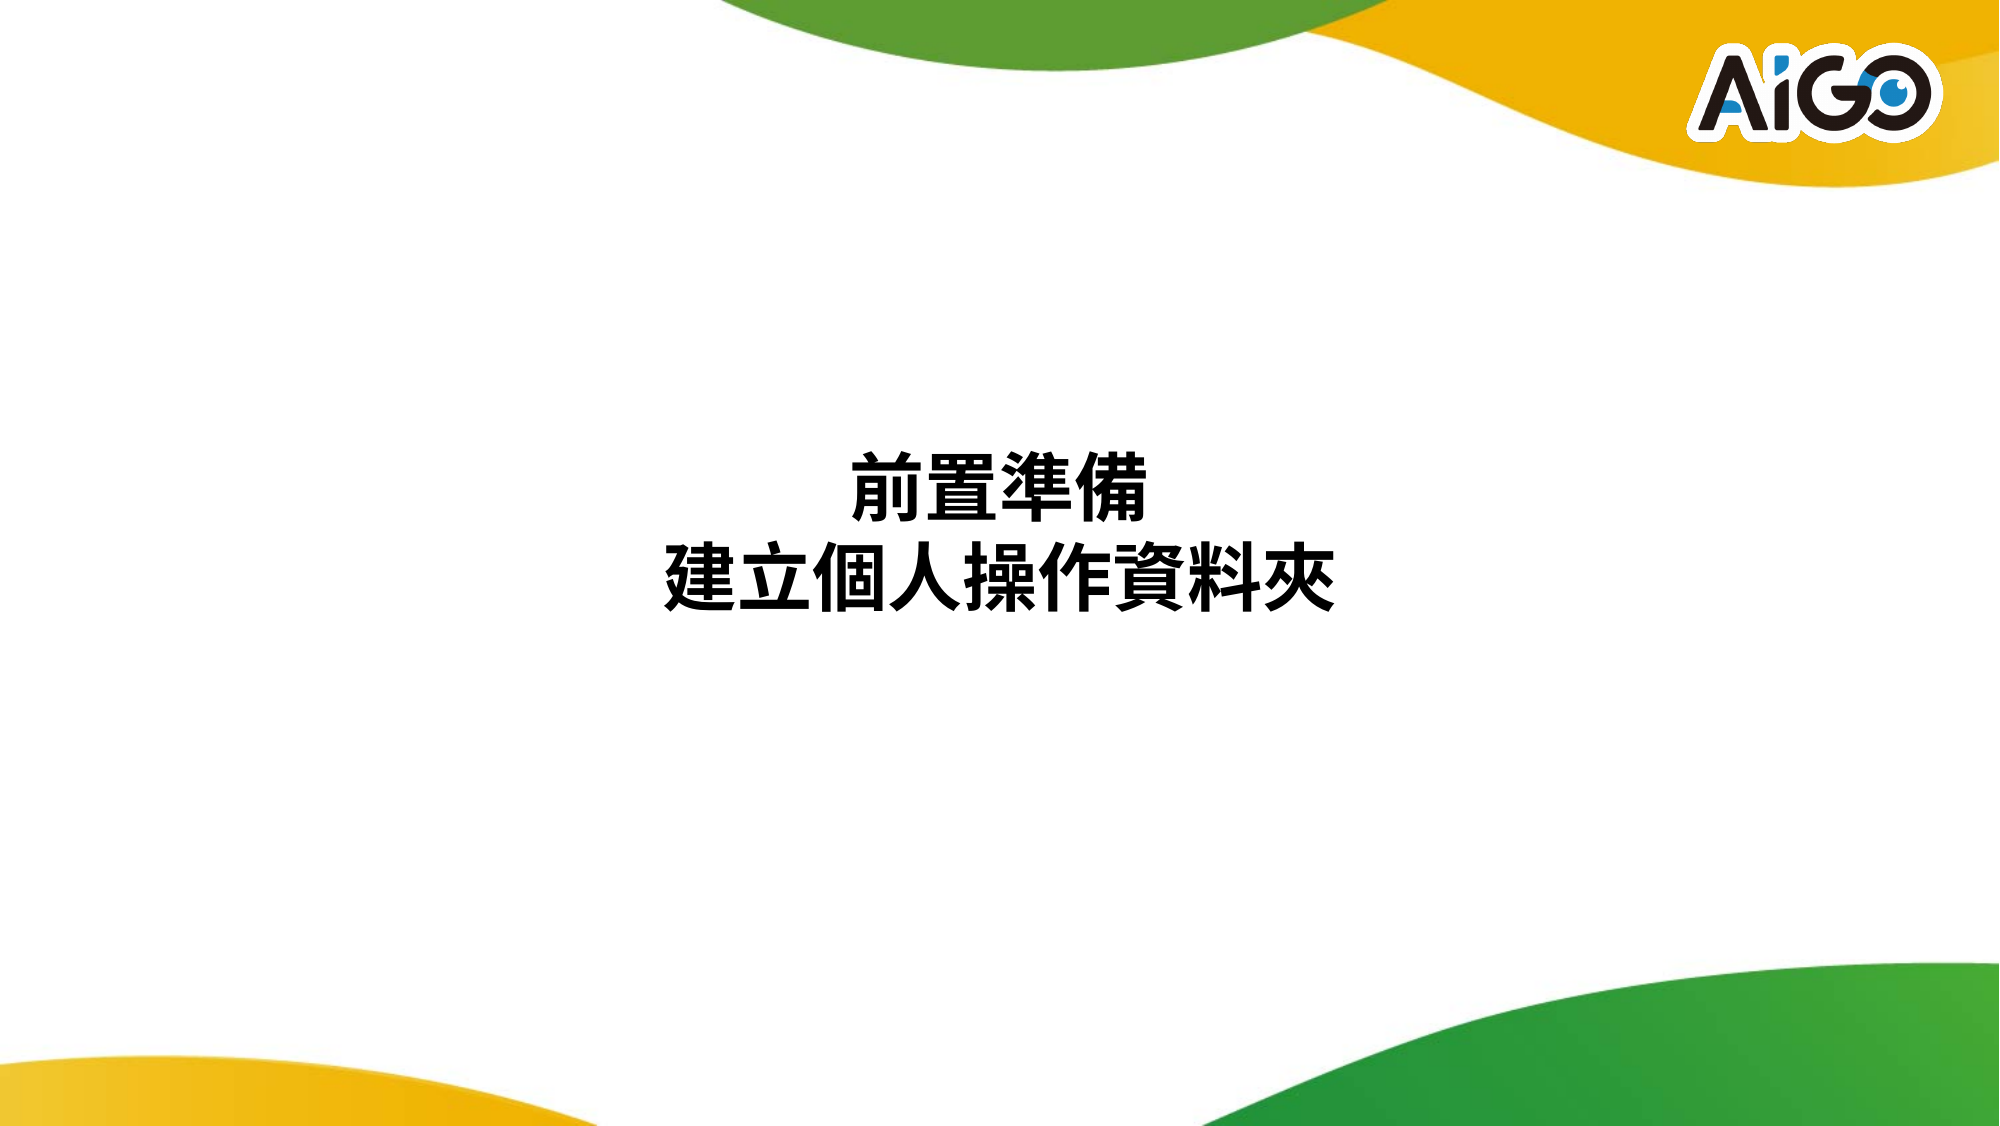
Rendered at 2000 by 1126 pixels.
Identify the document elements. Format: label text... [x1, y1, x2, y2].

title 前置準備 建立個人操作資料夾 [99, 363, 1900, 697]
picture [0, 0, 1999, 1126]
